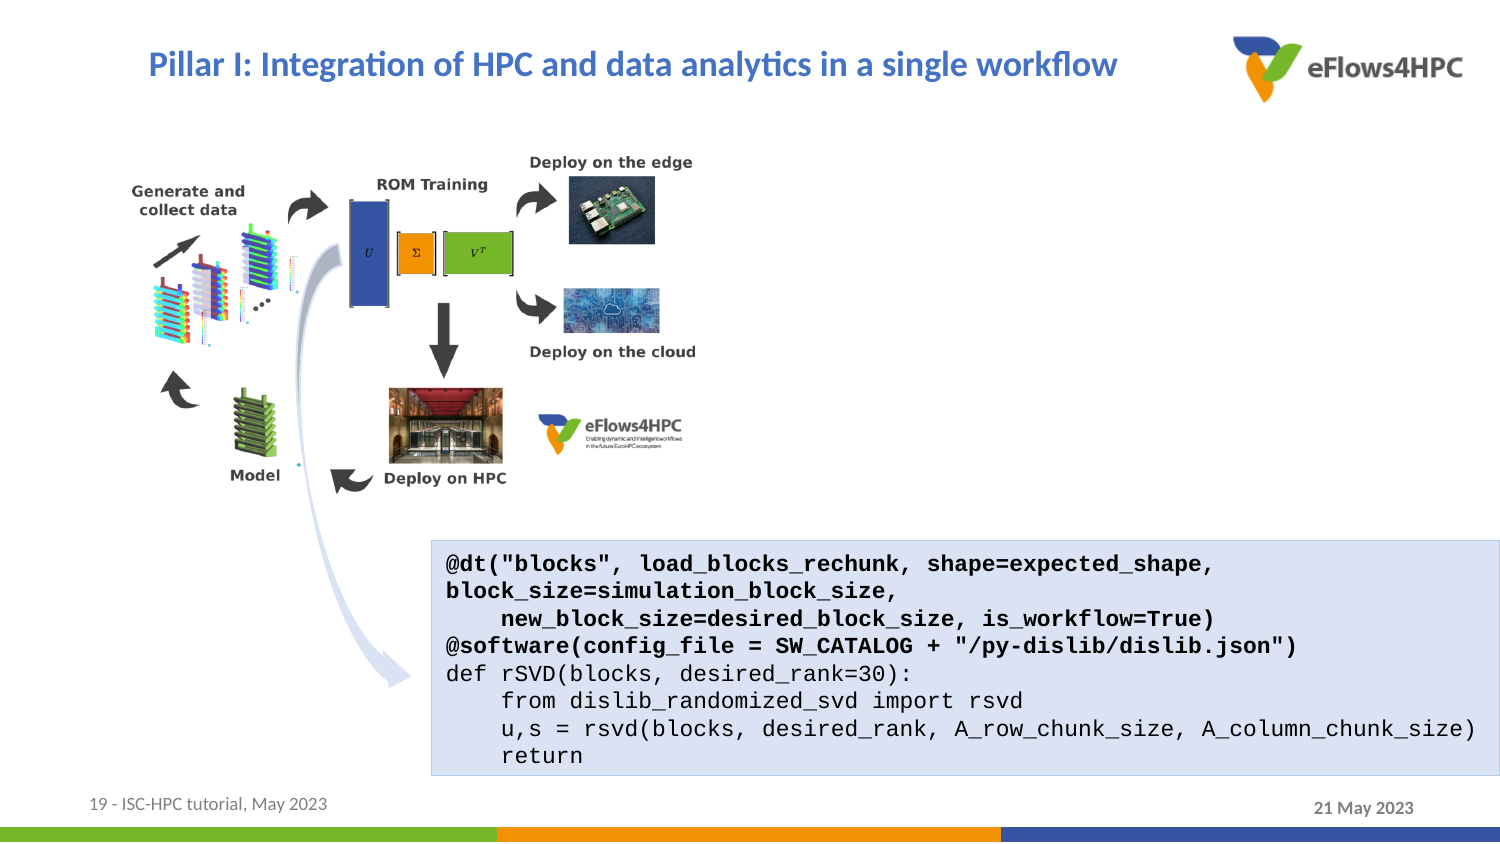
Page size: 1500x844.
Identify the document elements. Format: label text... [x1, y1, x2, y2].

text_box [308, 494, 412, 689]
picture [132, 156, 695, 494]
title Pillar I: Integration of HPC and data analytics in a single workflow [134, 38, 1212, 110]
picture [1202, 23, 1487, 121]
text_box @dt("blocks", load_blocks_rechunk, shape=expected_shape, block_size=simulation_block_size, new_block_size=desired_block_size, is_workflow=True) @software(config_file = SW_CATALOG + "/py-dislib/dislib.json") def rSVD(blocks, desired_rank=30): from dislib_randomized_svd import rsvd u,s = rsvd(blocks, desired_rank, A_row_chunk_size, A_column_chunk_size) return [431, 540, 1500, 776]
